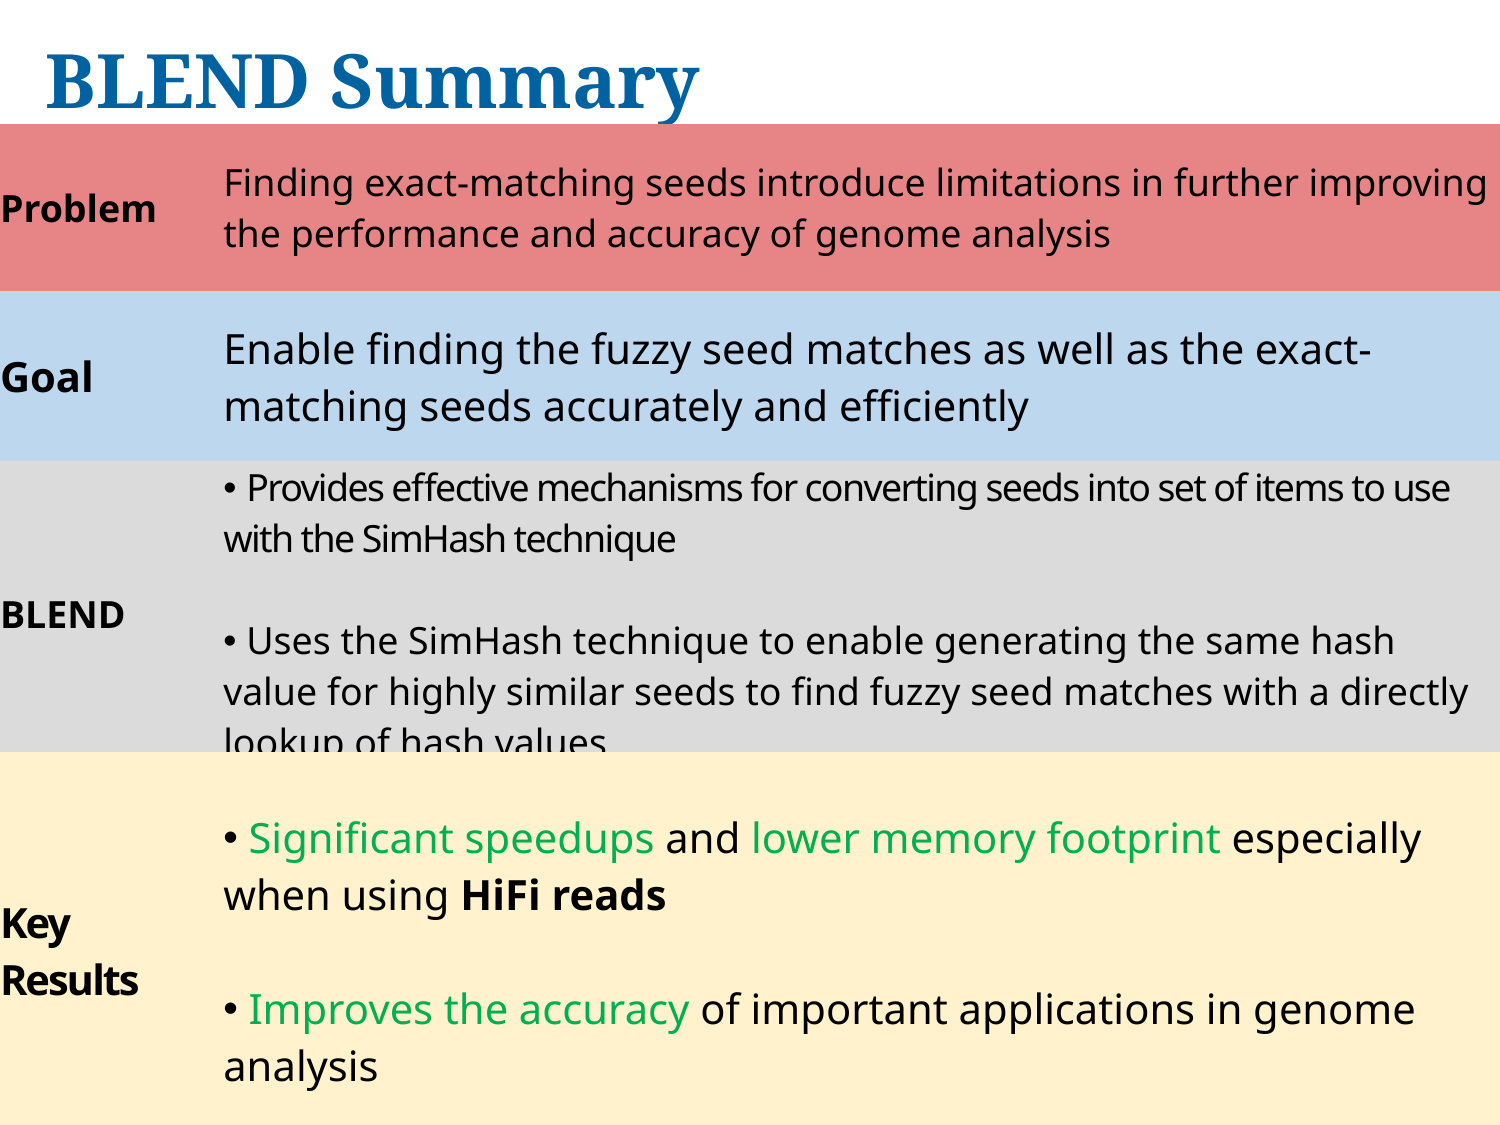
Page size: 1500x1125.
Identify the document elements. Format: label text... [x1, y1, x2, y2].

table_header Significant speedups and lower memory footprint especially when using HiFi reads Improves the accuracy of important applications in genome analysis [216, 752, 1500, 1125]
table_header BLEND [0, 461, 216, 752]
title BLEND Summary [31, 15, 1475, 124]
table_header Finding exact-matching seeds introduce limitations in further improving the performance and accuracy of genome analysis [216, 124, 1500, 291]
table_header Problem [0, 124, 216, 291]
table_header Goal [0, 291, 216, 461]
table_header Key Results [0, 752, 216, 1125]
table_header Enable finding the fuzzy seed matches as well as the exact-matching seeds accurately and efficiently [216, 291, 1500, 461]
table_header Provides effective mechanisms for converting seeds into set of items to use with the SimHash technique Uses the SimHash technique to enable generating the same hash value for highly similar seeds to find fuzzy seed matches with a directly lookup of hash values [216, 461, 1500, 752]
